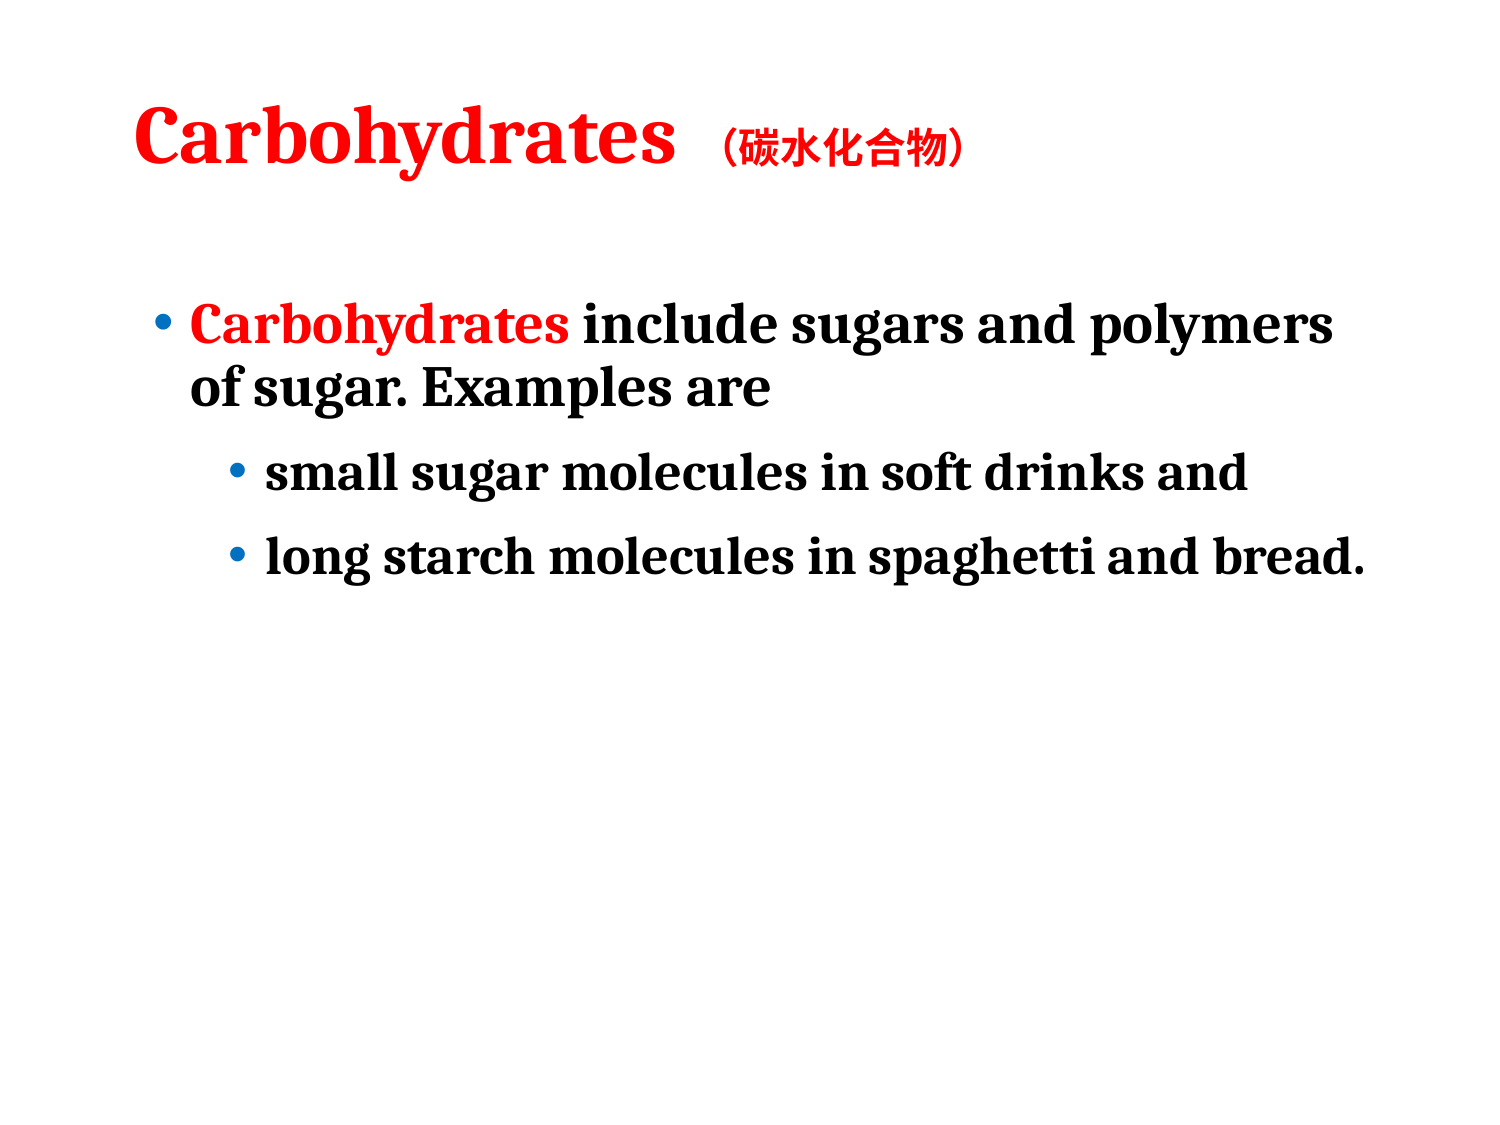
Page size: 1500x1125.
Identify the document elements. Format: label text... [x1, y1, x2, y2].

list Carbohydrates include sugars and polymers of sugar. Examples are small sugar molecules in soft drinks and long starch molecules in spaghetti and bread. [138, 285, 1400, 1045]
title Carbohydrates（碳水化合物） [119, 84, 1449, 179]
